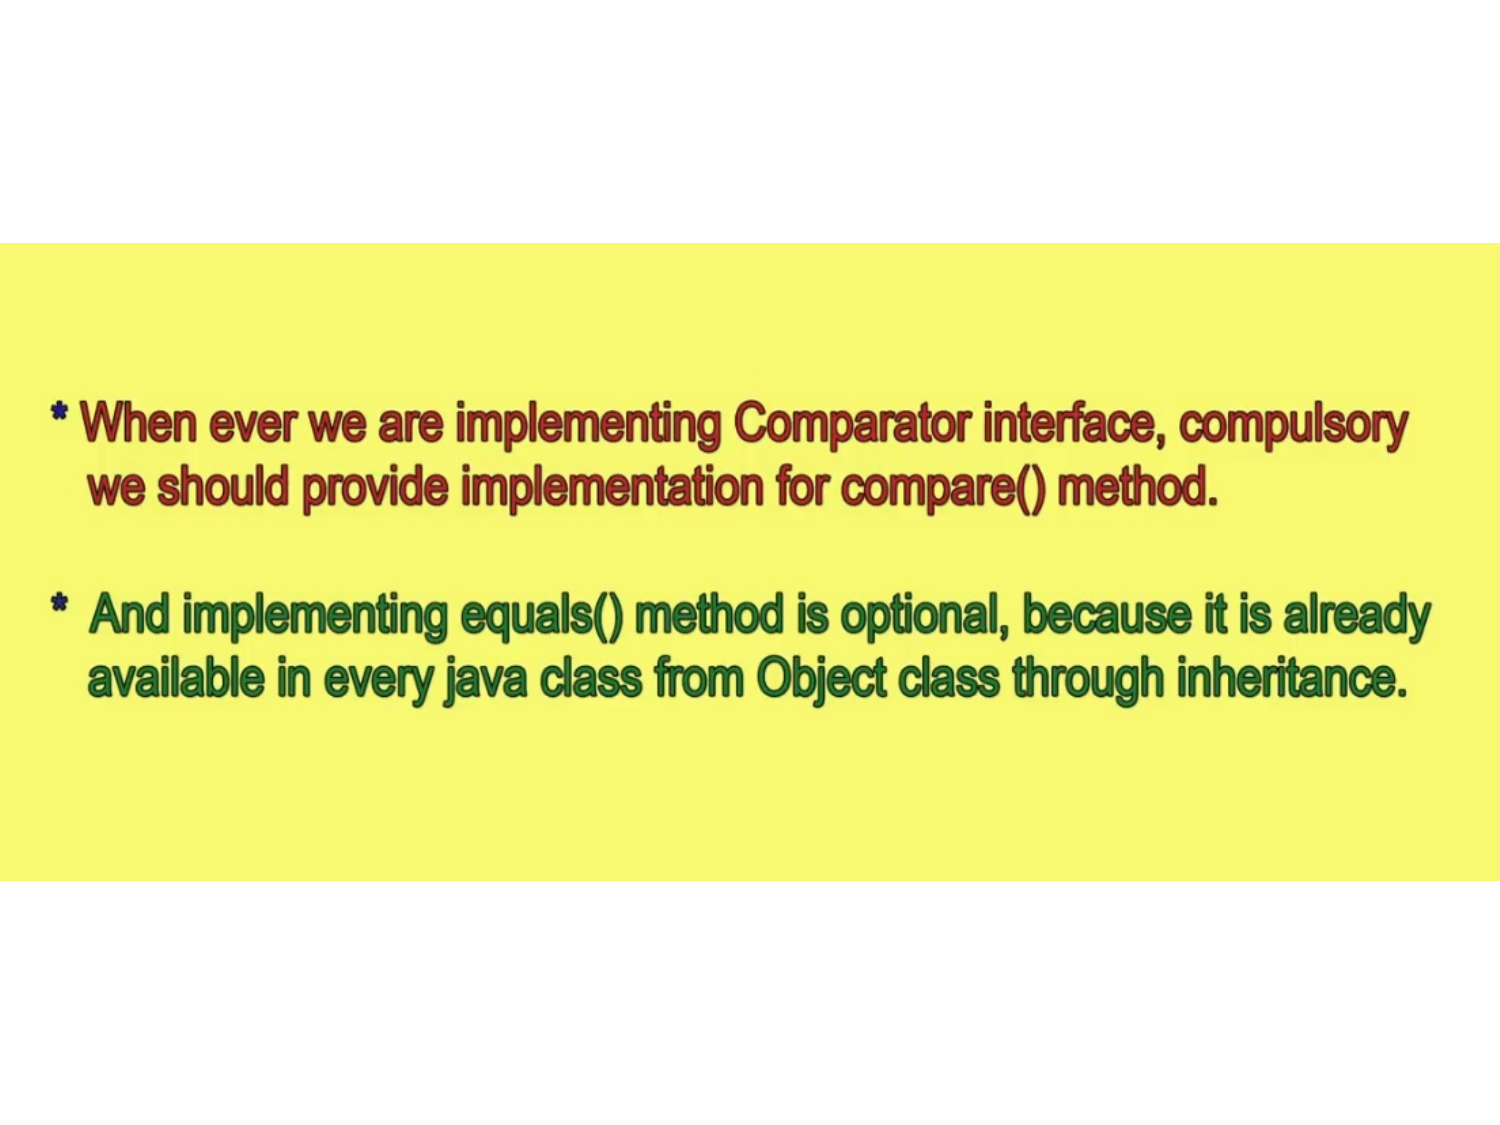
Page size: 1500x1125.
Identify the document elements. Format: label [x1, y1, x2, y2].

picture [0, 243, 1500, 882]
